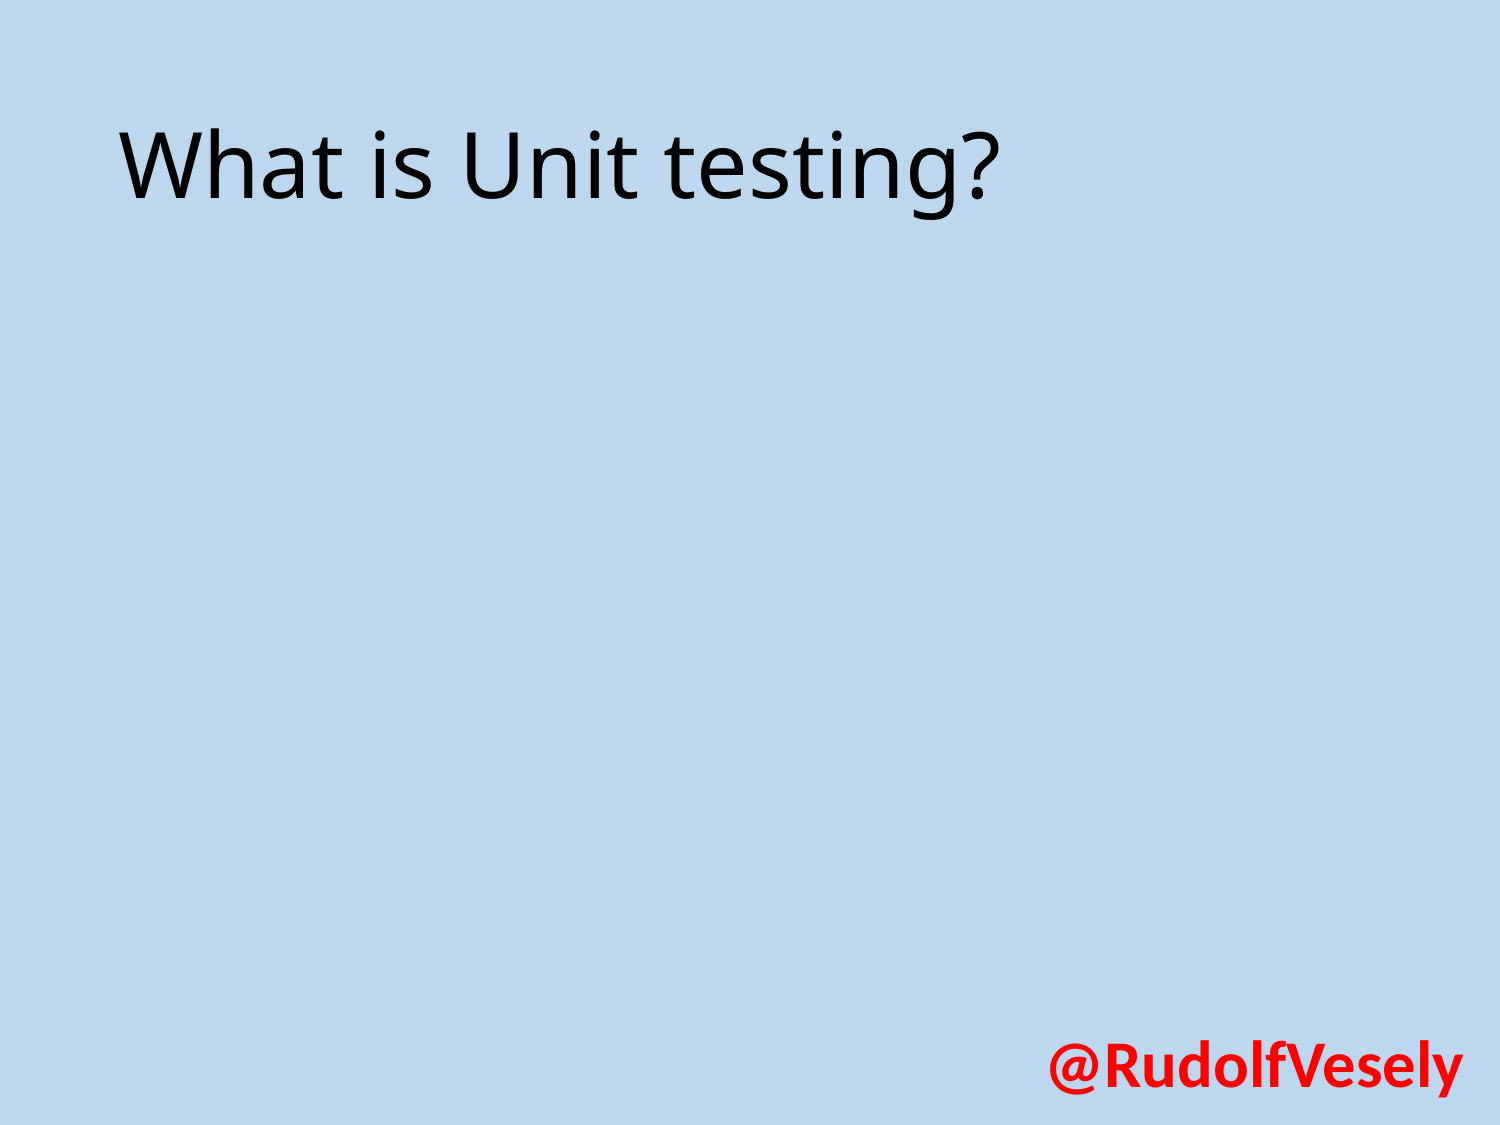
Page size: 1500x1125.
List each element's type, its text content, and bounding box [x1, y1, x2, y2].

text_box @RudolfVesely [1029, 1013, 1500, 1108]
title What is Unit testing? [103, 59, 1397, 278]
